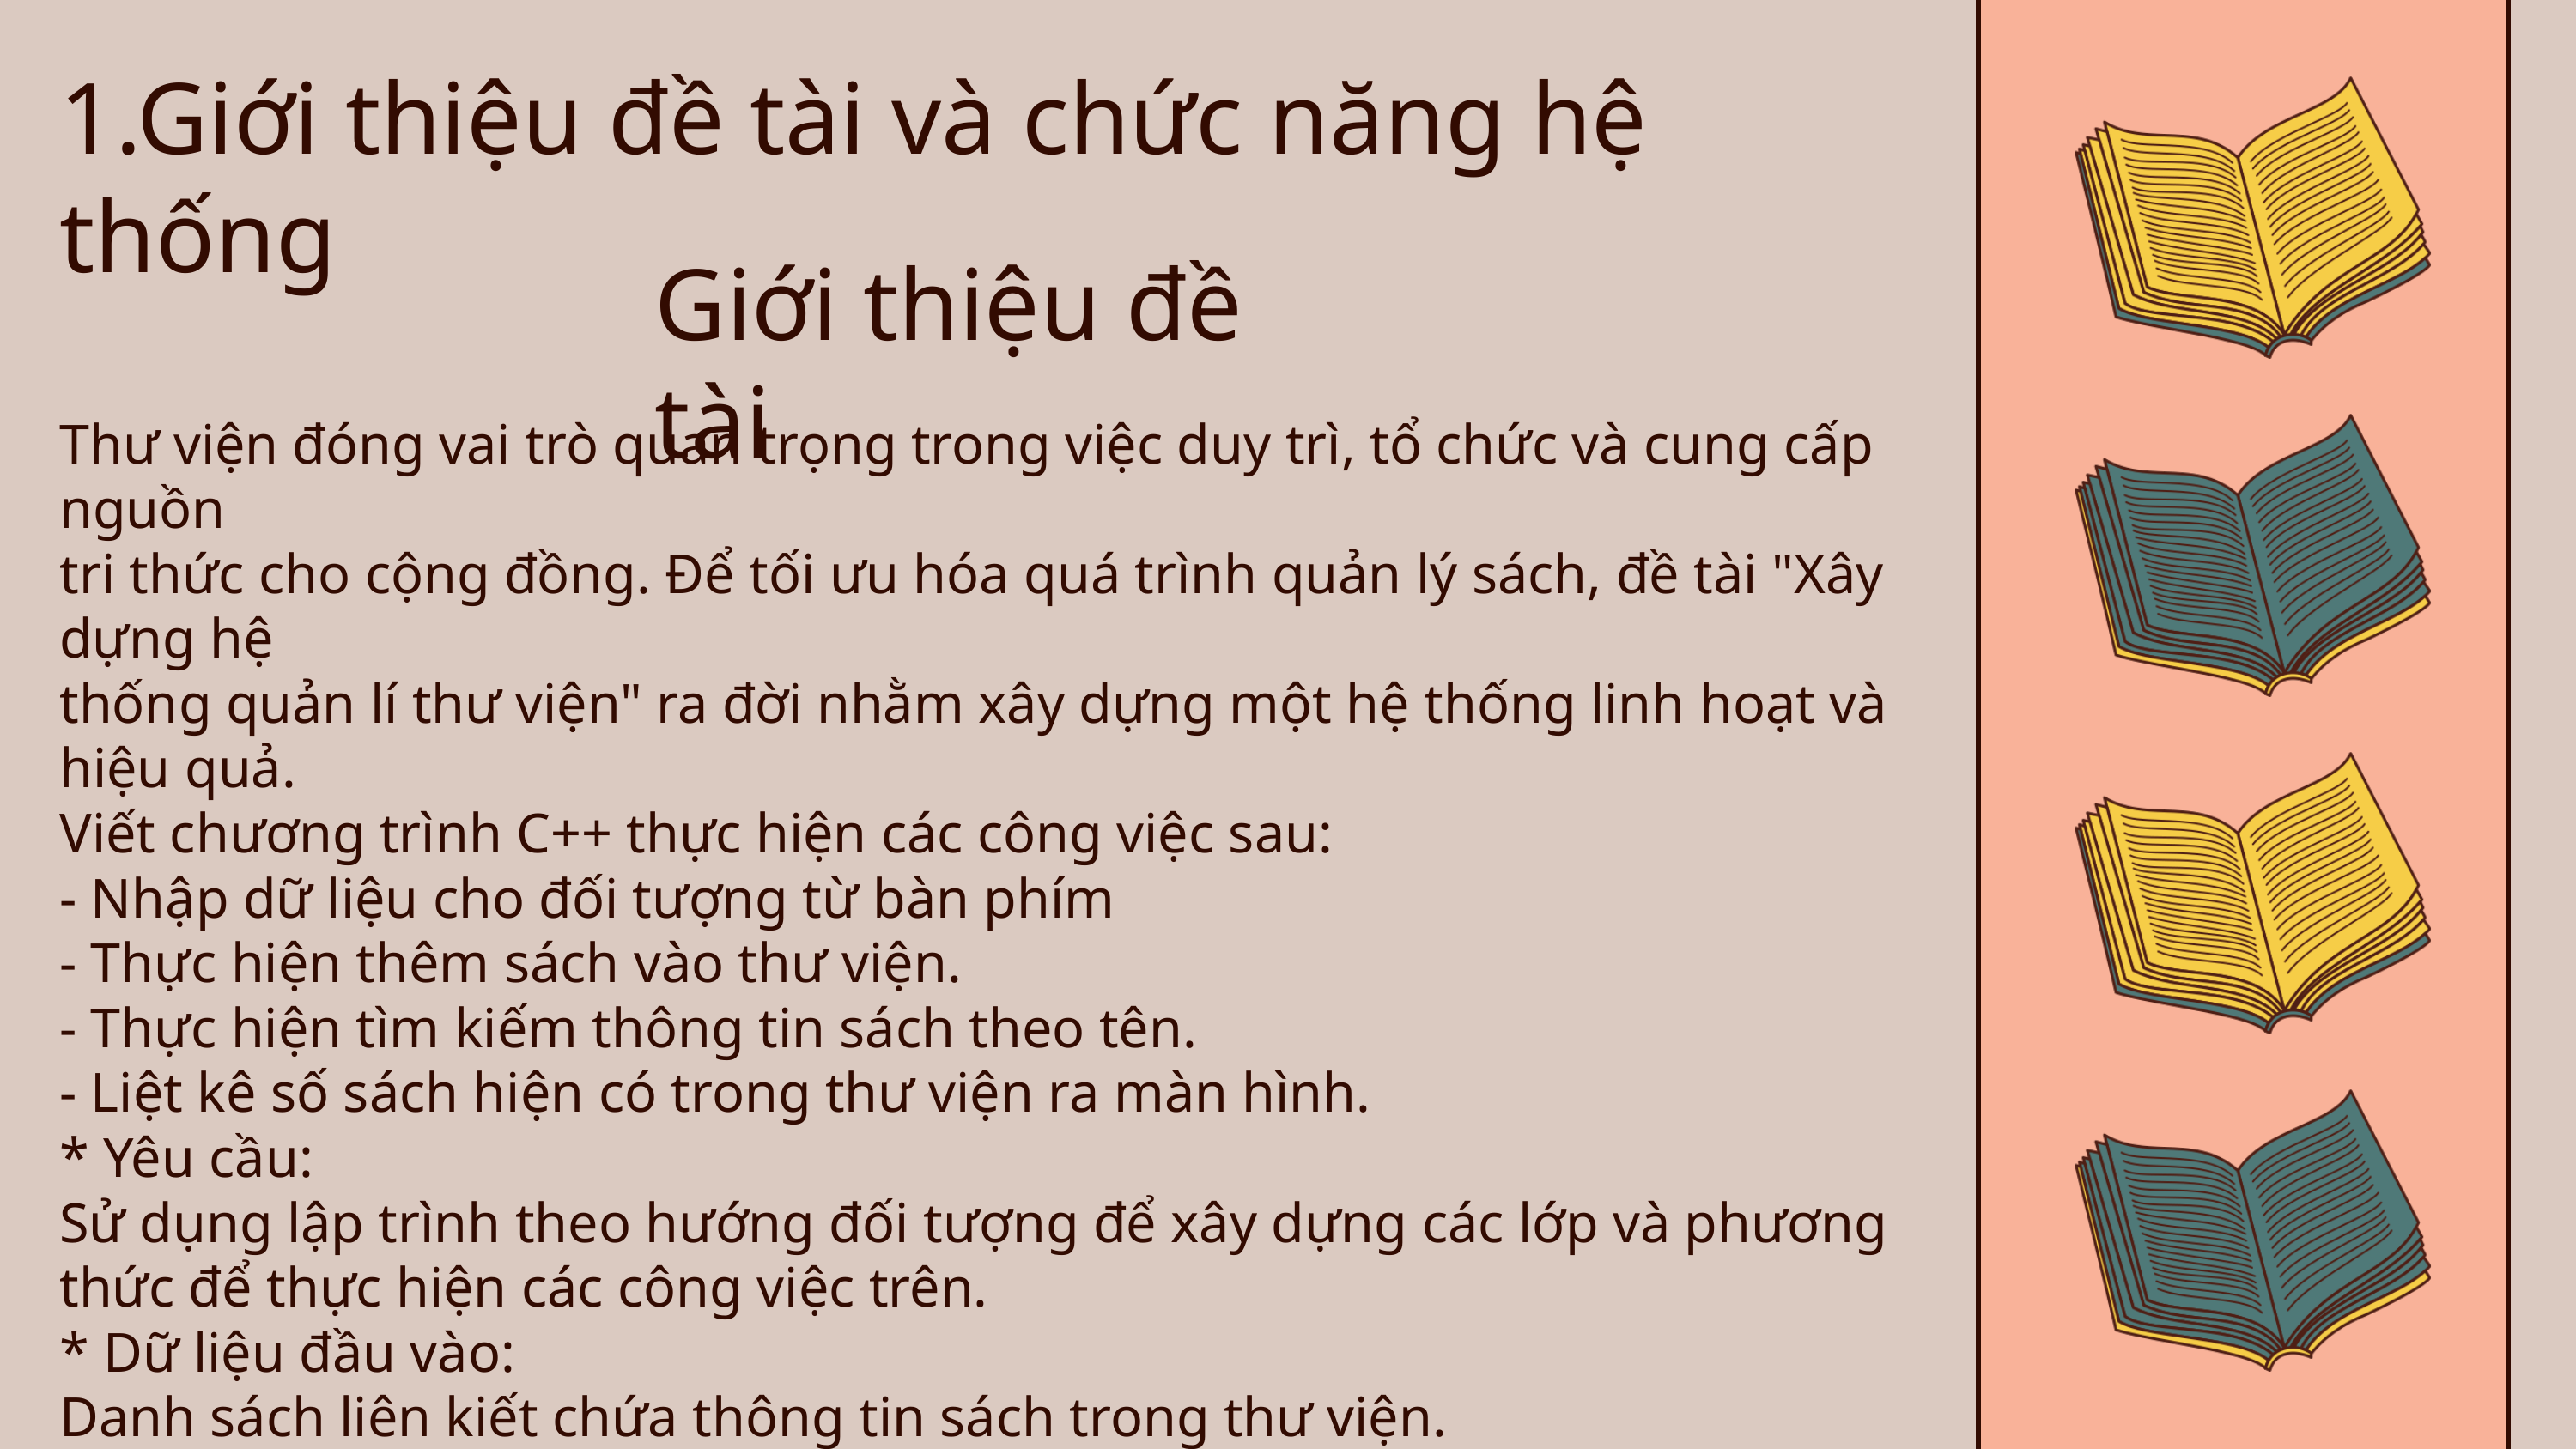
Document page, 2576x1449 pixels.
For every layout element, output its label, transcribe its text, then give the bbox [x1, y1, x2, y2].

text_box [1978, 0, 2509, 1449]
text_box 1.Giới thiệu đề tài và chức năng hệ thống [59, 56, 1686, 292]
text_box Thư viện đóng vai trò quan trọng trong việc duy trì, tổ chức và cung cấp nguồn tri thức cho cộng đồng. Để tối ưu hóa quá trình quản lý sách, đề tài "Xây dựng hệ thống quản lí thư viện" ra đời nhằm xây dựng một hệ thống linh hoạt và hiệu quả. Viết chương trình C++ thực hiện các công việc sau: - Nhập dữ liệu cho đối tượng từ bàn phím - Thực hiện thêm sách vào thư viện. - Thực hiện tìm kiếm thông tin sách theo tên. - Liệt kê số sách hiện có trong thư viện ra màn hình. * Yêu cầu: Sử dụng lập trình theo hướng đối tượng để xây dựng các lớp và phương thức để thực hiện các công việc trên. * Dữ liệu đầu vào: Danh sách liên kiết chứa thông tin sách trong thư viện. * Dữ liệu đầu ra: Danh sách liên kết chứa thông tin sách trong thư viện đã qua xử lí. [59, 409, 1972, 1449]
text_box Giới thiệu đề tài [654, 241, 1383, 478]
